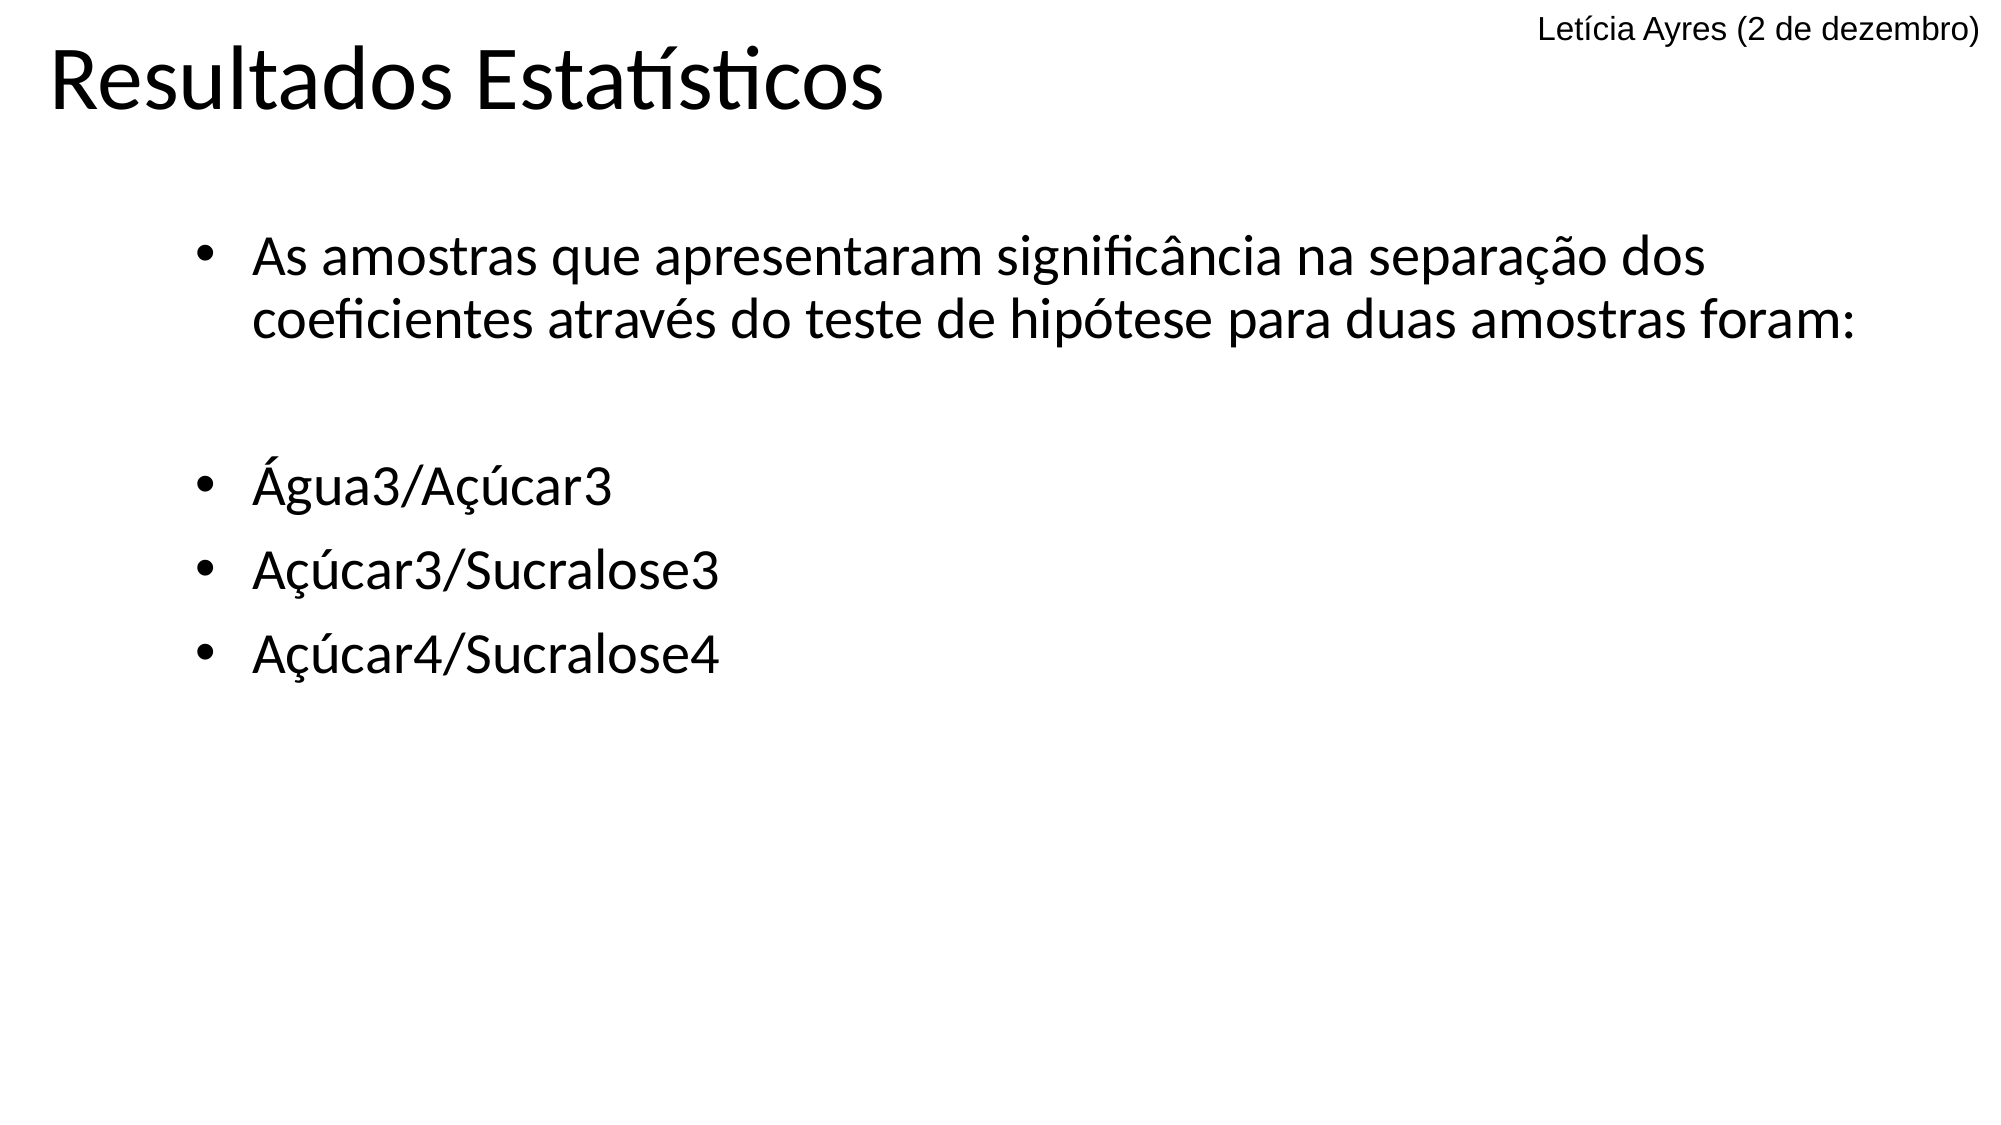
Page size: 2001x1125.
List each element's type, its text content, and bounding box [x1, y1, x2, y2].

text_box Letícia Ayres (2 de dezembro) [1522, 0, 1996, 55]
title Resultados Estatísticos [34, 0, 1760, 189]
list As amostras que apresentaram significância na separação dos coeficientes através do teste de hipótese para duas amostras foram: Água3/Açúcar3 Açúcar3/Sucralose3 Açúcar4/Sucralose4 [162, 217, 1888, 932]
